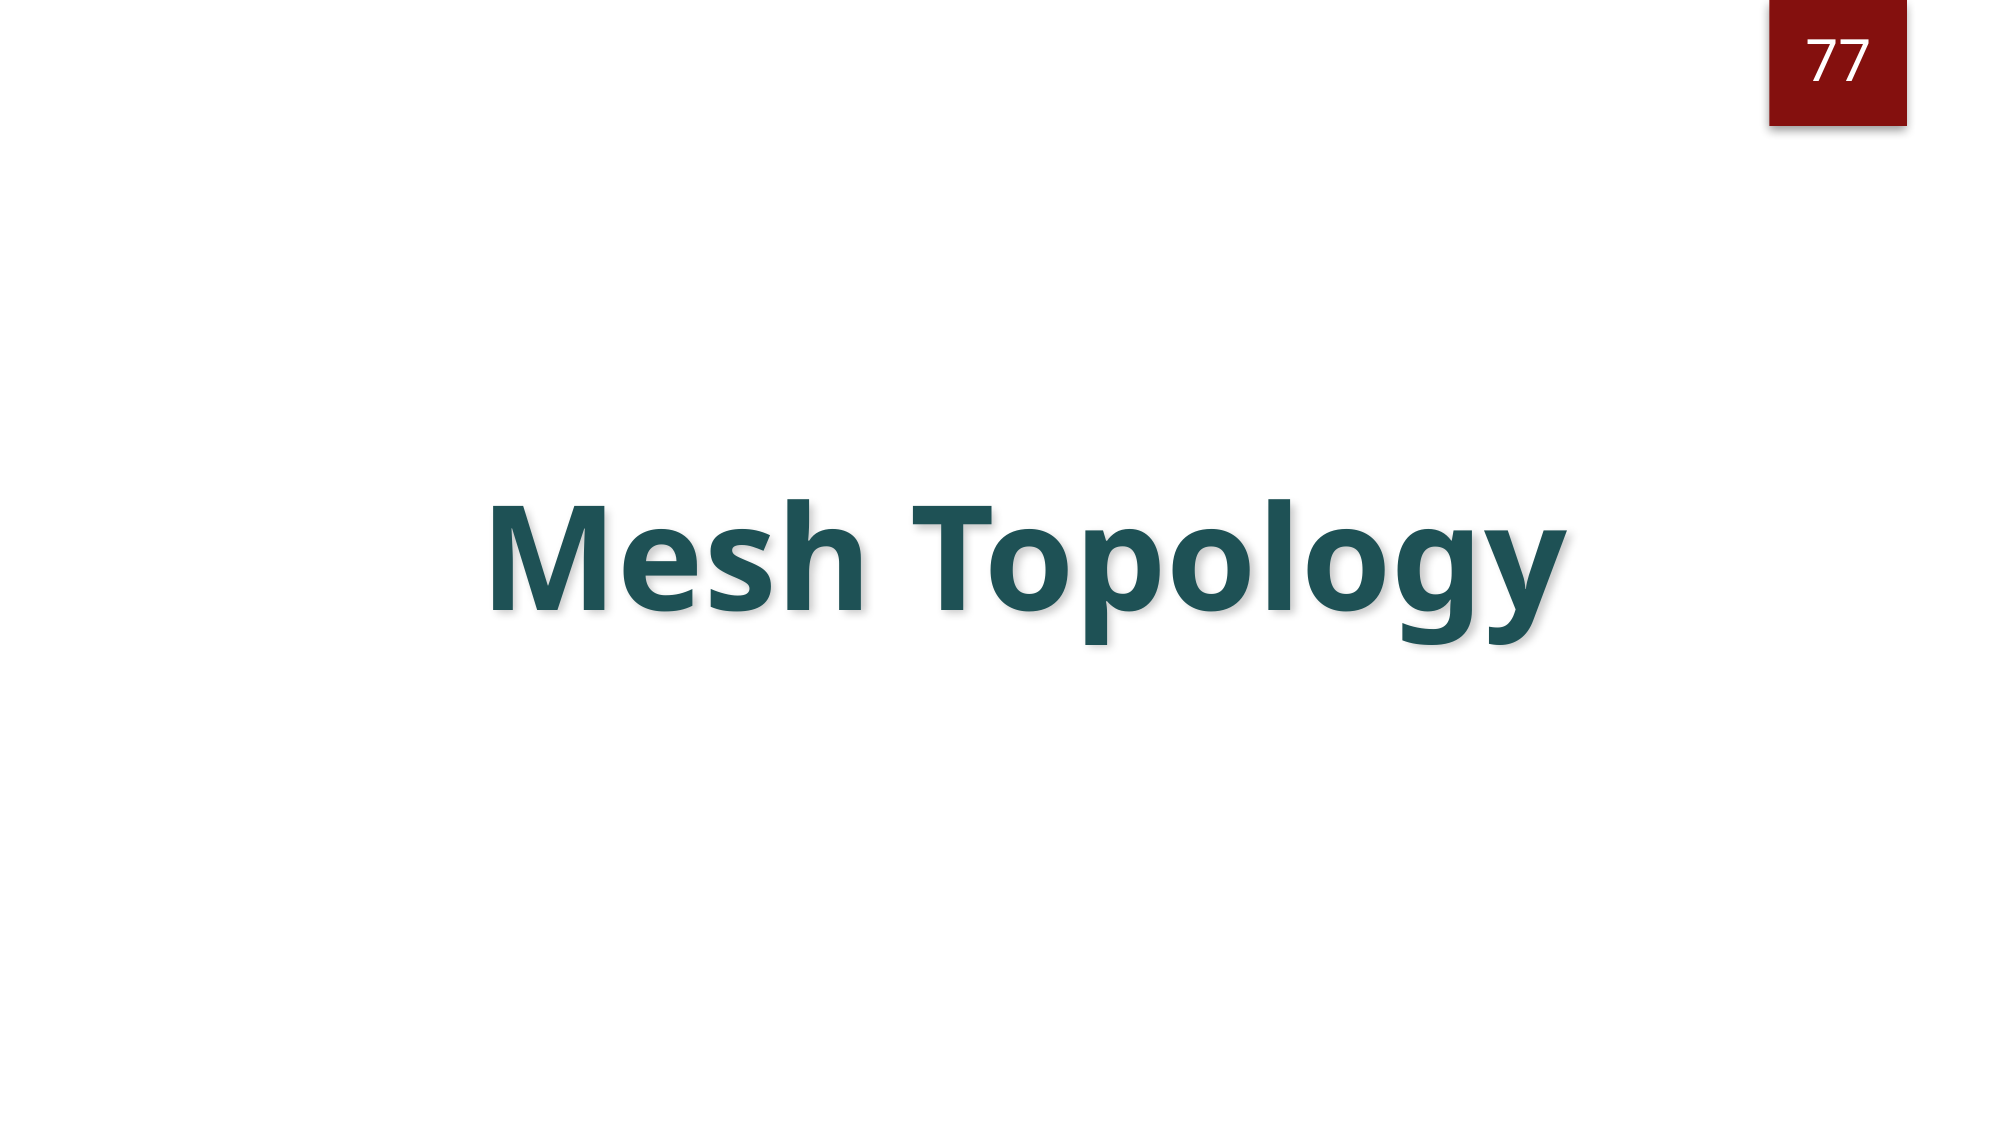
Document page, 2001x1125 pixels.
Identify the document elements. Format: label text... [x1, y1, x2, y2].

title Mesh Topology [205, 457, 1843, 668]
slide_number 77 [1769, 0, 1907, 126]
